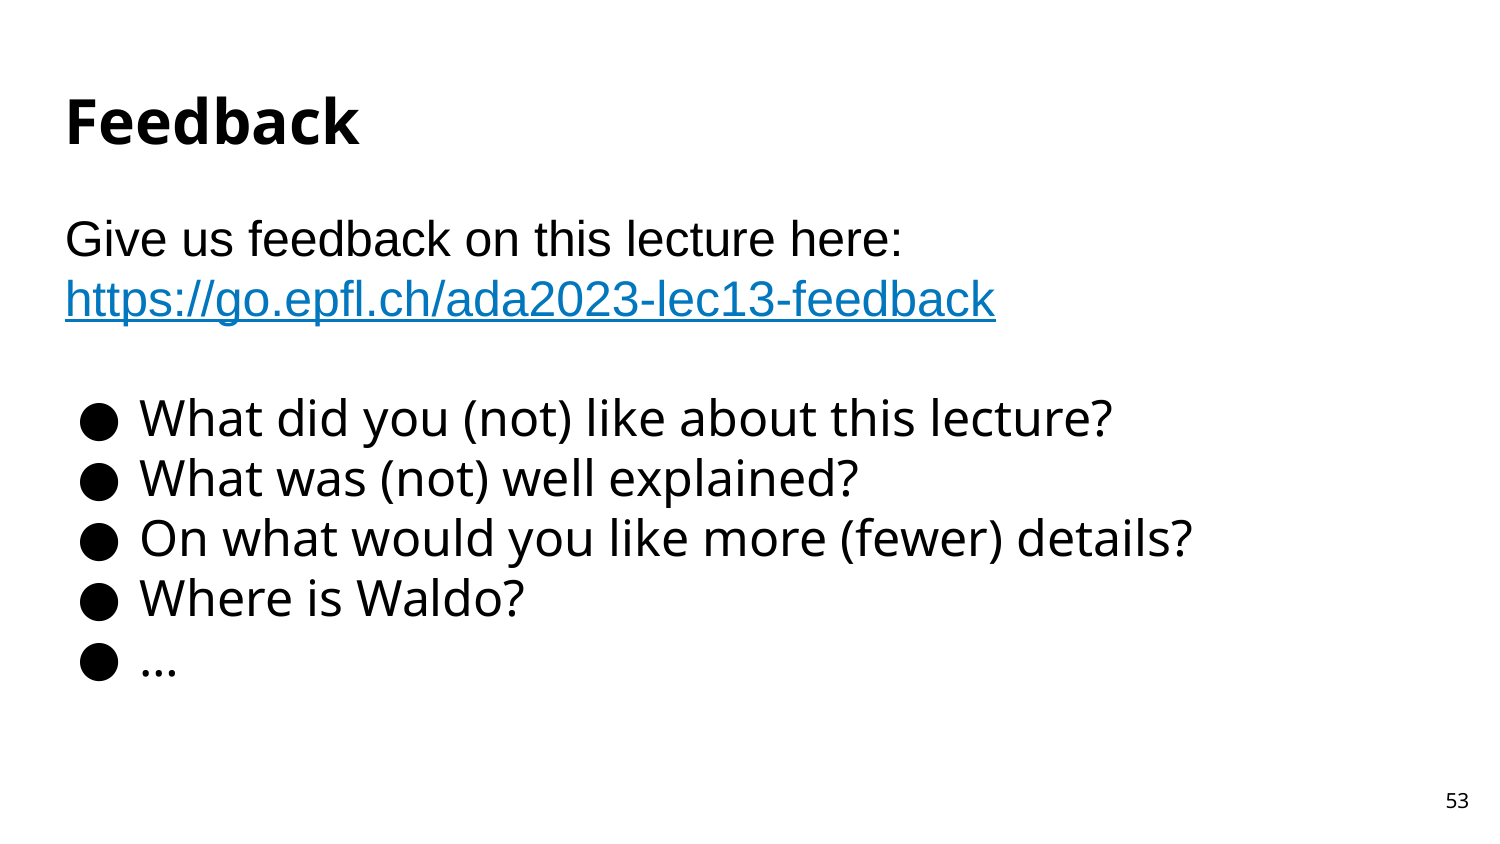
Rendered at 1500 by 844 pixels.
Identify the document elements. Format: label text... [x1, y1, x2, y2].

text_box Give us feedback on this lecture here: https://go.epfl.ch/ada2023-lec13-feedback What did you (not) like about this lecture? What was (not) well explained? On what would you like more (fewer) details? Where is Waldo? … [49, 191, 1471, 778]
title Feedback [49, 67, 1448, 173]
slide_number ‹#› [1394, 769, 1484, 834]
